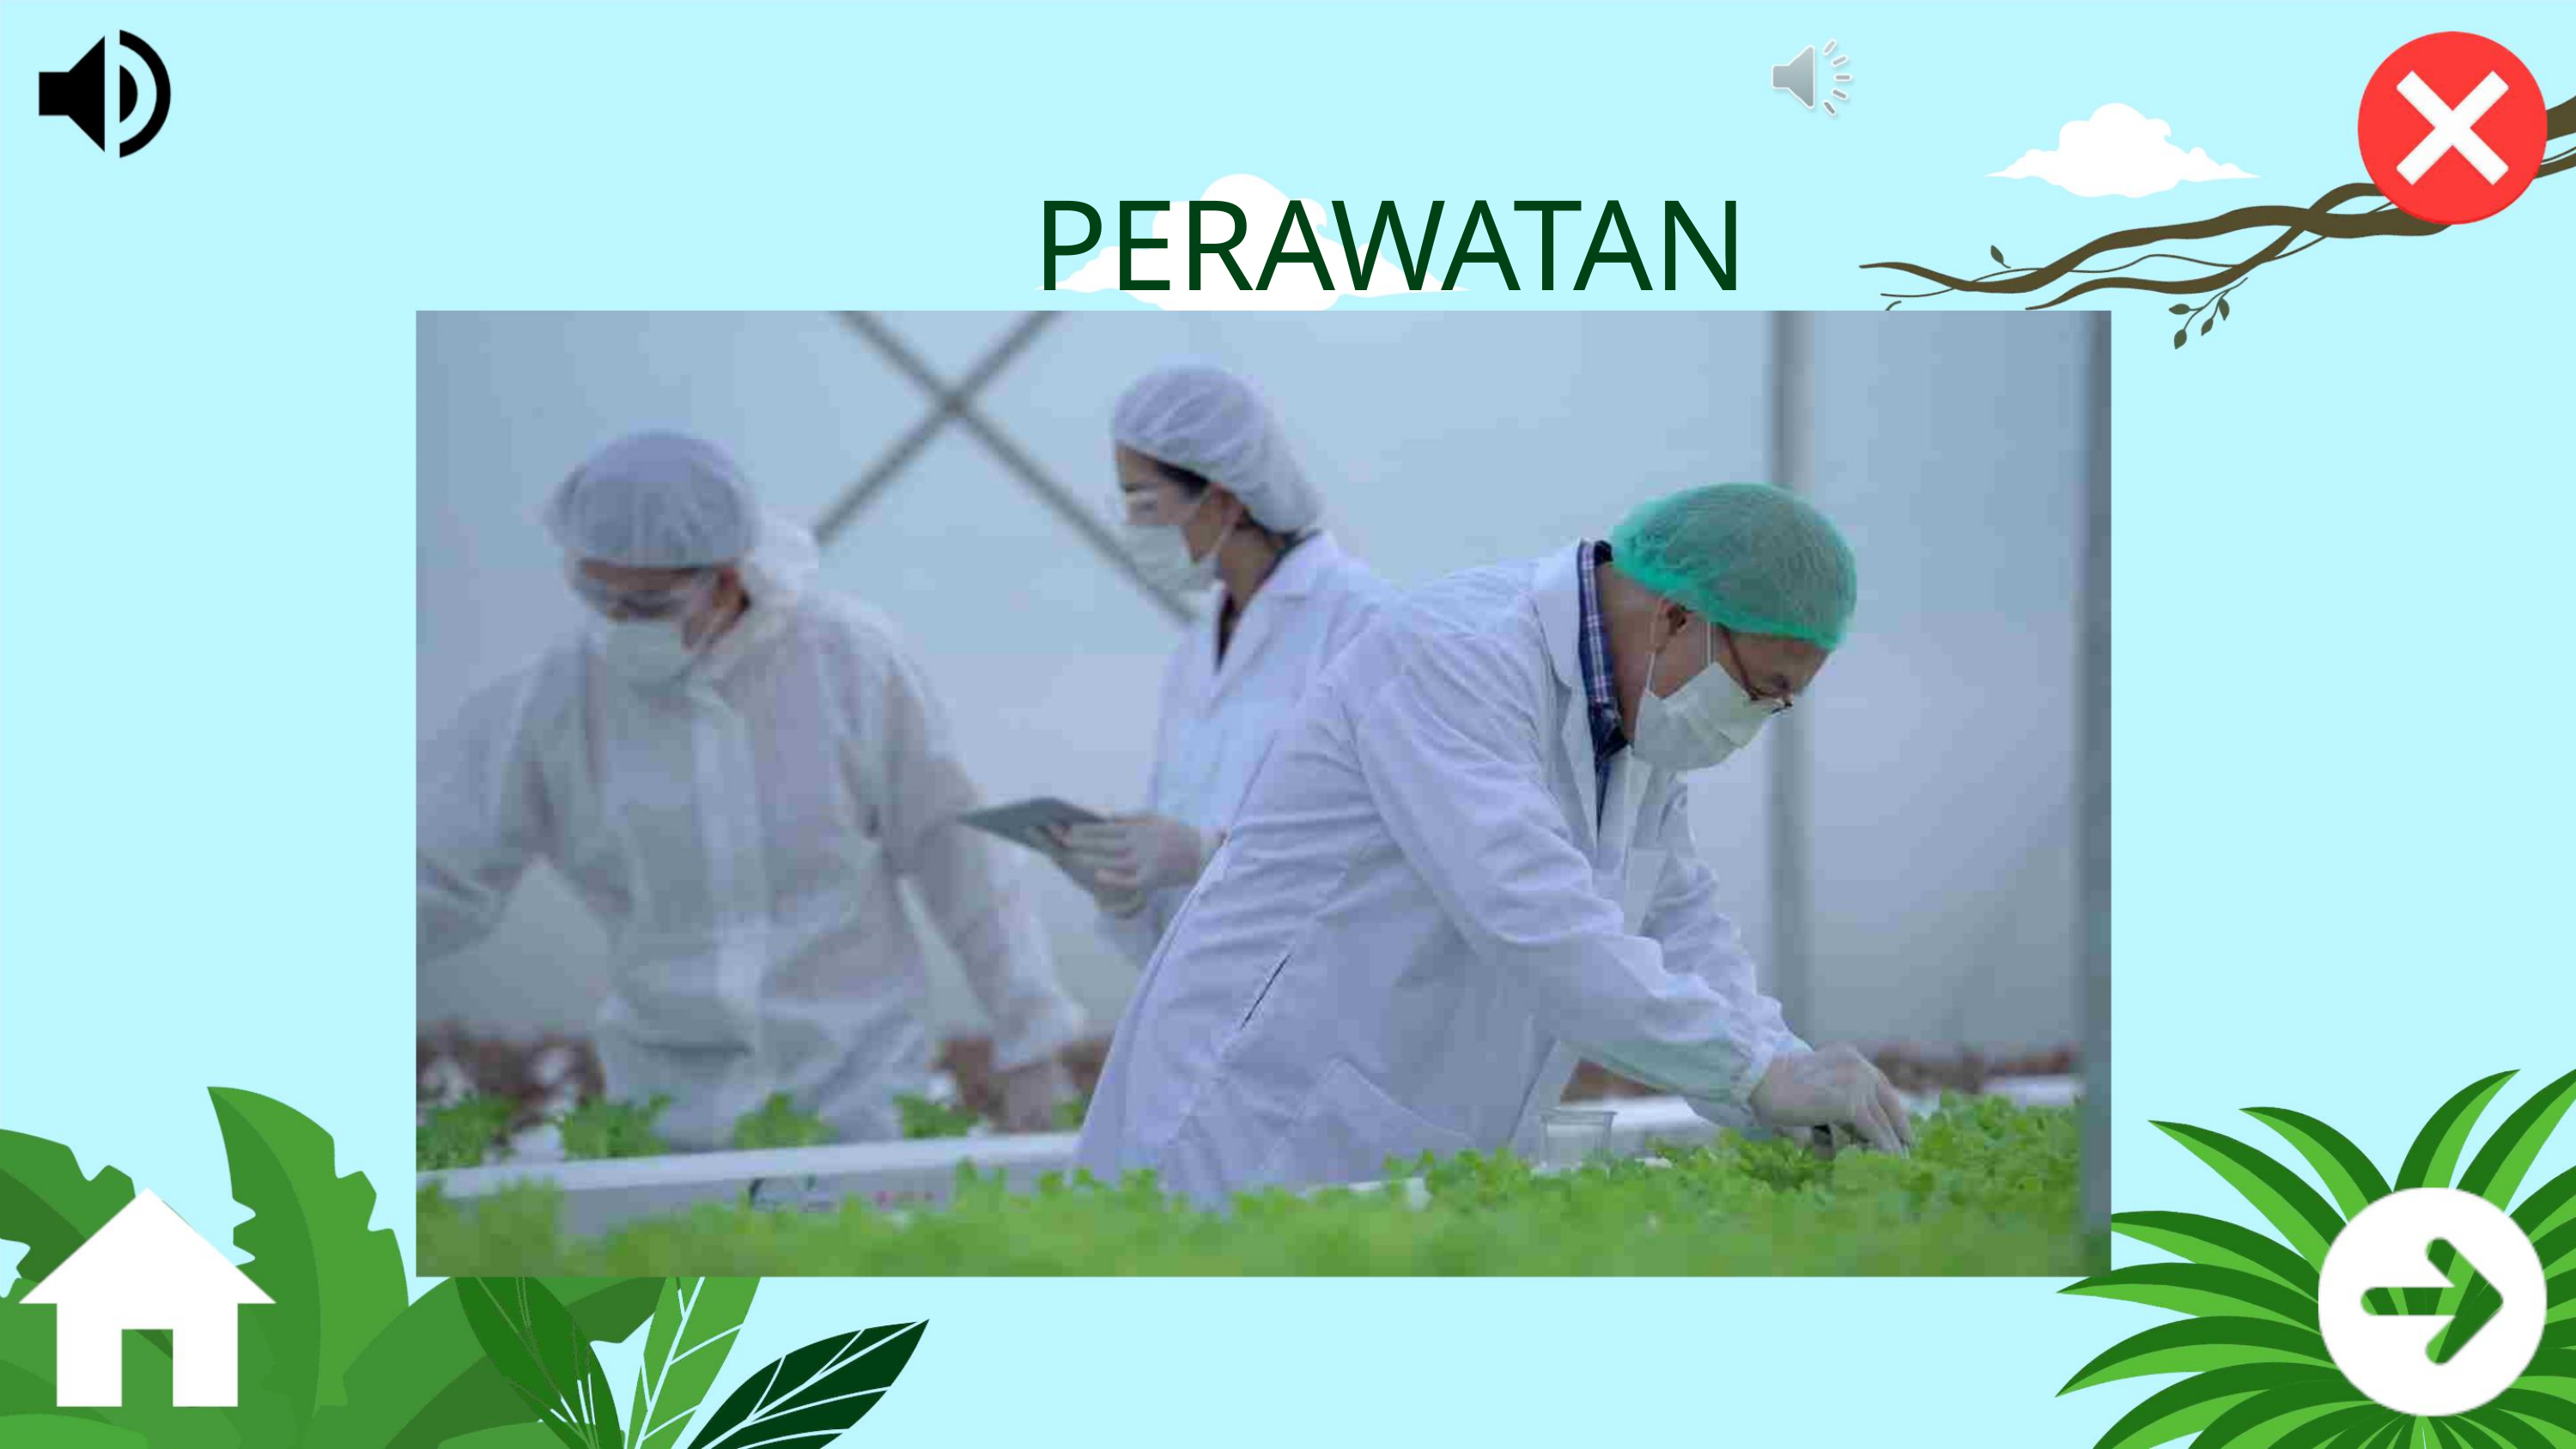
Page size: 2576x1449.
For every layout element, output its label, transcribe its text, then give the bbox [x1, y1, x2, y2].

text_box [0, 0, 2576, 1449]
text_box PERAWATAN [1032, 190, 1770, 316]
